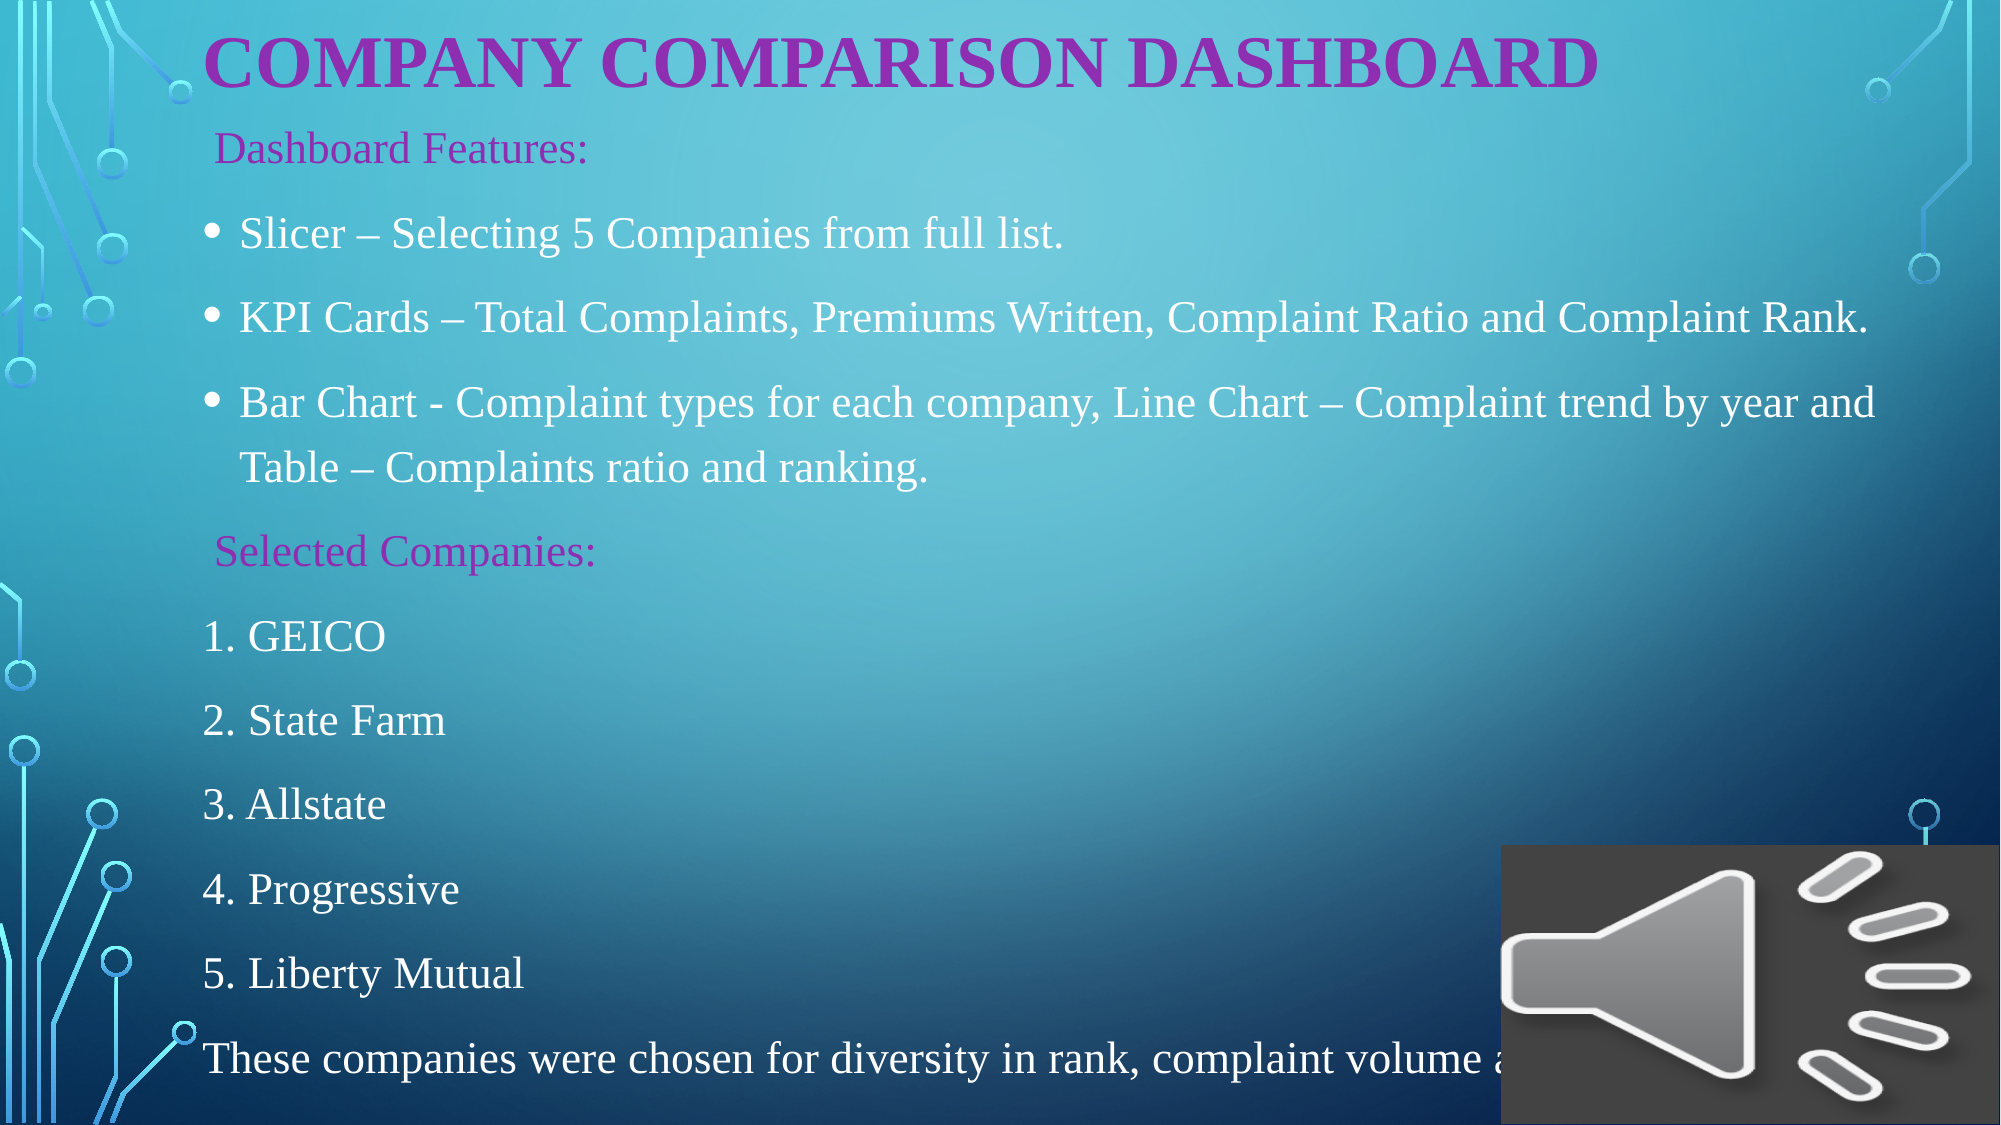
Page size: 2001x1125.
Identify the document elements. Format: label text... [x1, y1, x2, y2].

list Dashboard Features: Slicer – Selecting 5 Companies from full list. KPI Cards – Total Complaints, Premiums Written, Complaint Ratio and Complaint Rank. Bar Chart - Complaint types for each company, Line Chart – Complaint trend by year and Table – Complaints ratio and ranking. Selected Companies: 1. GEICO 2. State Farm 3. Allstate 4. Progressive 5. Liberty Mutual These companies were chosen for diversity in rank, complaint volume and premium size. [187, 99, 1956, 1109]
picture [1499, 843, 2000, 1125]
title Company Comparison Dashboard [187, 16, 1813, 99]
